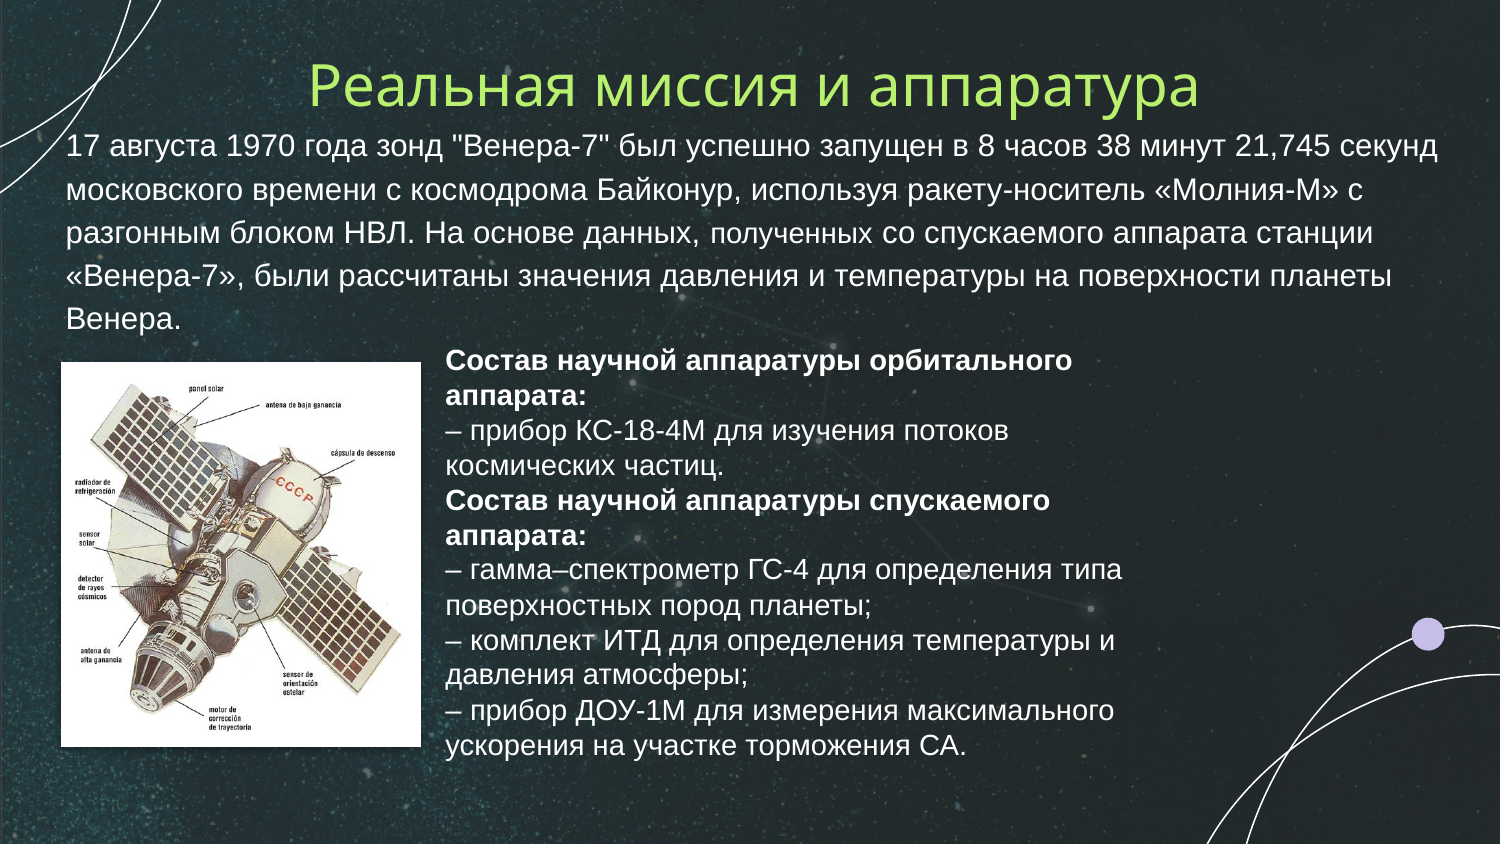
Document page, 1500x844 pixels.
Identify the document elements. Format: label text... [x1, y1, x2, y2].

subtitle 17 августа 1970 года зонд "Венера-7" был успешно запущен в 8 часов 38 минут 21,745 секунд московского времени с космодрома Байконур, используя ракету-носитель «Молния-М» с разгонным блоком НВЛ. На основе данных, полученных со спускаемого аппарата станции «Венера-7», были рассчитаны значения давления и температуры на поверхности планеты Венера. [50, 105, 1465, 483]
picture [75, 376, 407, 733]
text_box Состав научной аппаратуры орбитального аппарата: – прибор КС-18-4М для изучения потоков космических частиц. Состав научной аппаратуры спускаемого аппарата: – гамма–спектрометр ГС-4 для определения типа поверхностных пород планеты; – комплект ИТД для определения температуры и давления атмосферы; – прибор ДОУ-1М для измерения максимального ускорения на участке торможения СА. [430, 333, 1152, 838]
title Реальная миссия и аппаратура [121, 32, 1387, 105]
